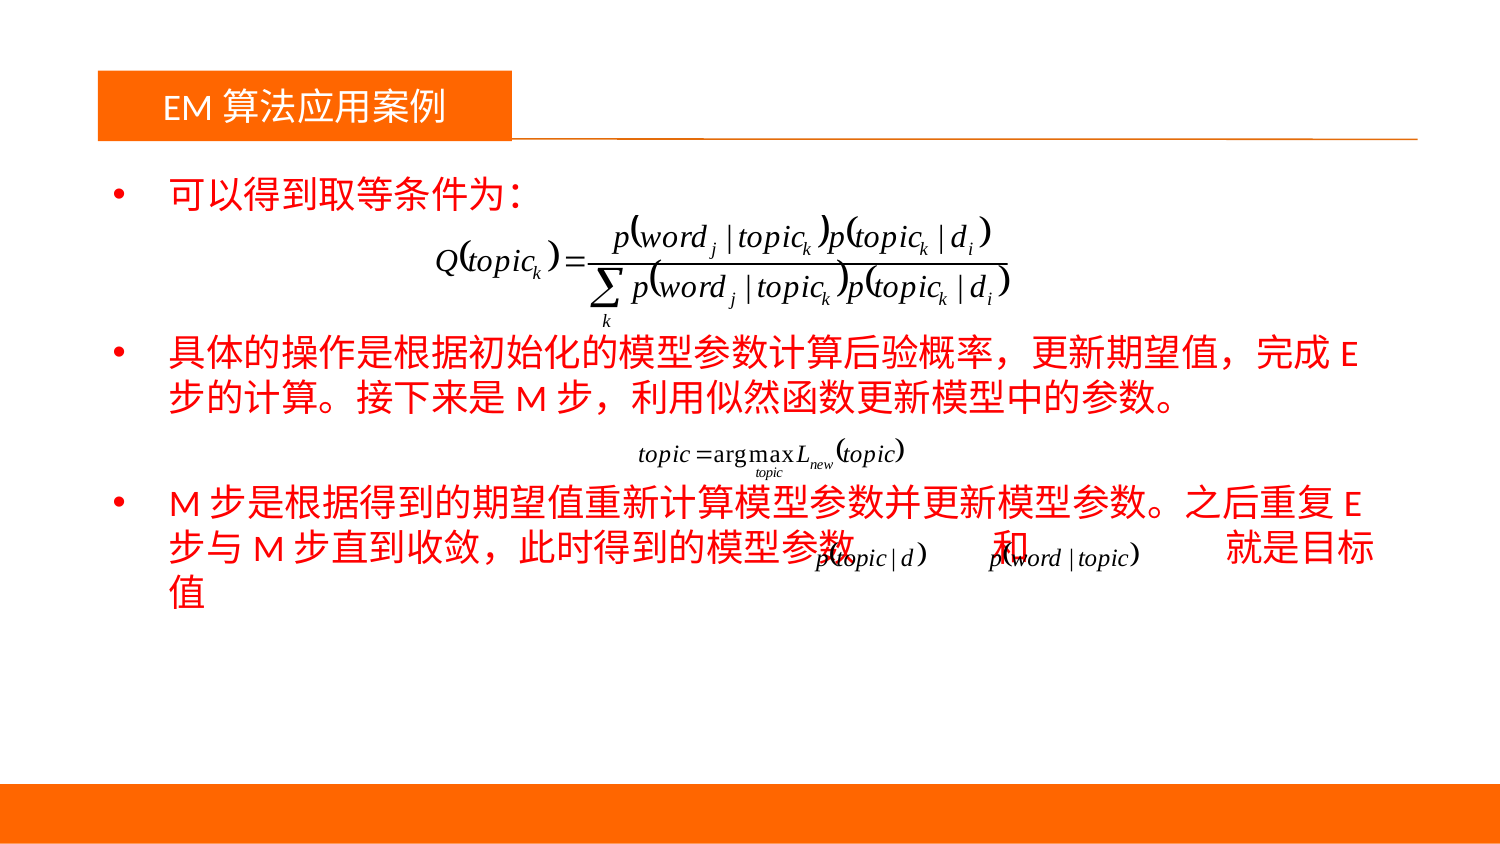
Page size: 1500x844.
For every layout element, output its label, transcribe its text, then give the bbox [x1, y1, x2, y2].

text_box [99, 70, 130, 147]
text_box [808, 540, 929, 577]
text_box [430, 215, 1015, 334]
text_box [982, 540, 1142, 577]
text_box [634, 437, 907, 486]
text_box [0, 782, 1500, 844]
text_box 可以得到取等条件为： 具体的操作是根据初始化的模型参数计算后验概率，更新期望值，完成E步的计算。接下来是M步，利用似然函数更新模型中的参数。 M步是根据得到的期望值重新计算模型参数并更新模型参数。之后重复E步与M步直到收敛，此时得到的模型参数 和 就是目标值 [97, 164, 1418, 674]
text_box EM算法应用案例 [96, 68, 514, 143]
